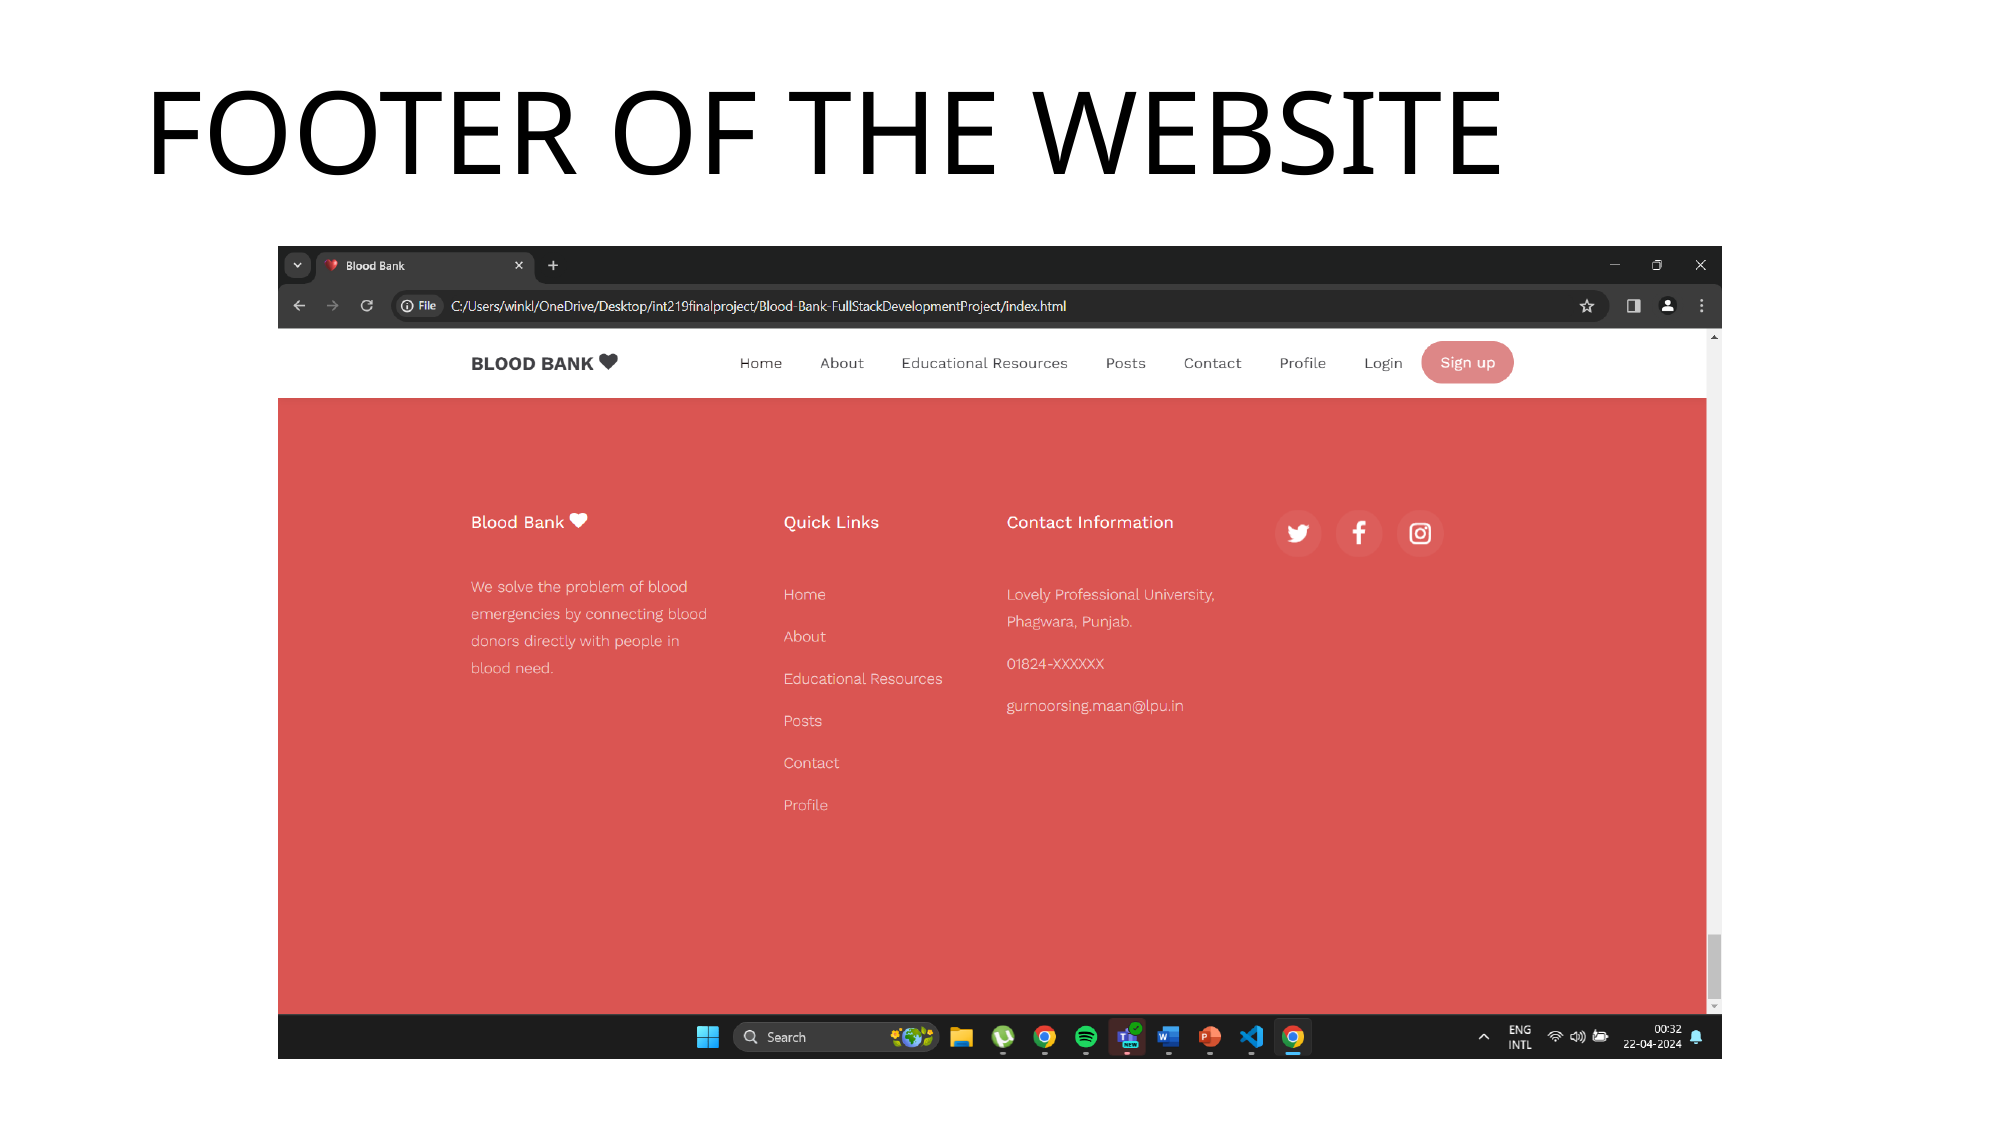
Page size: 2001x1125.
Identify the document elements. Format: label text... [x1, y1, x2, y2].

title FOOTER OF THE WEBSITE [104, 66, 1548, 208]
picture [278, 246, 1722, 1059]
